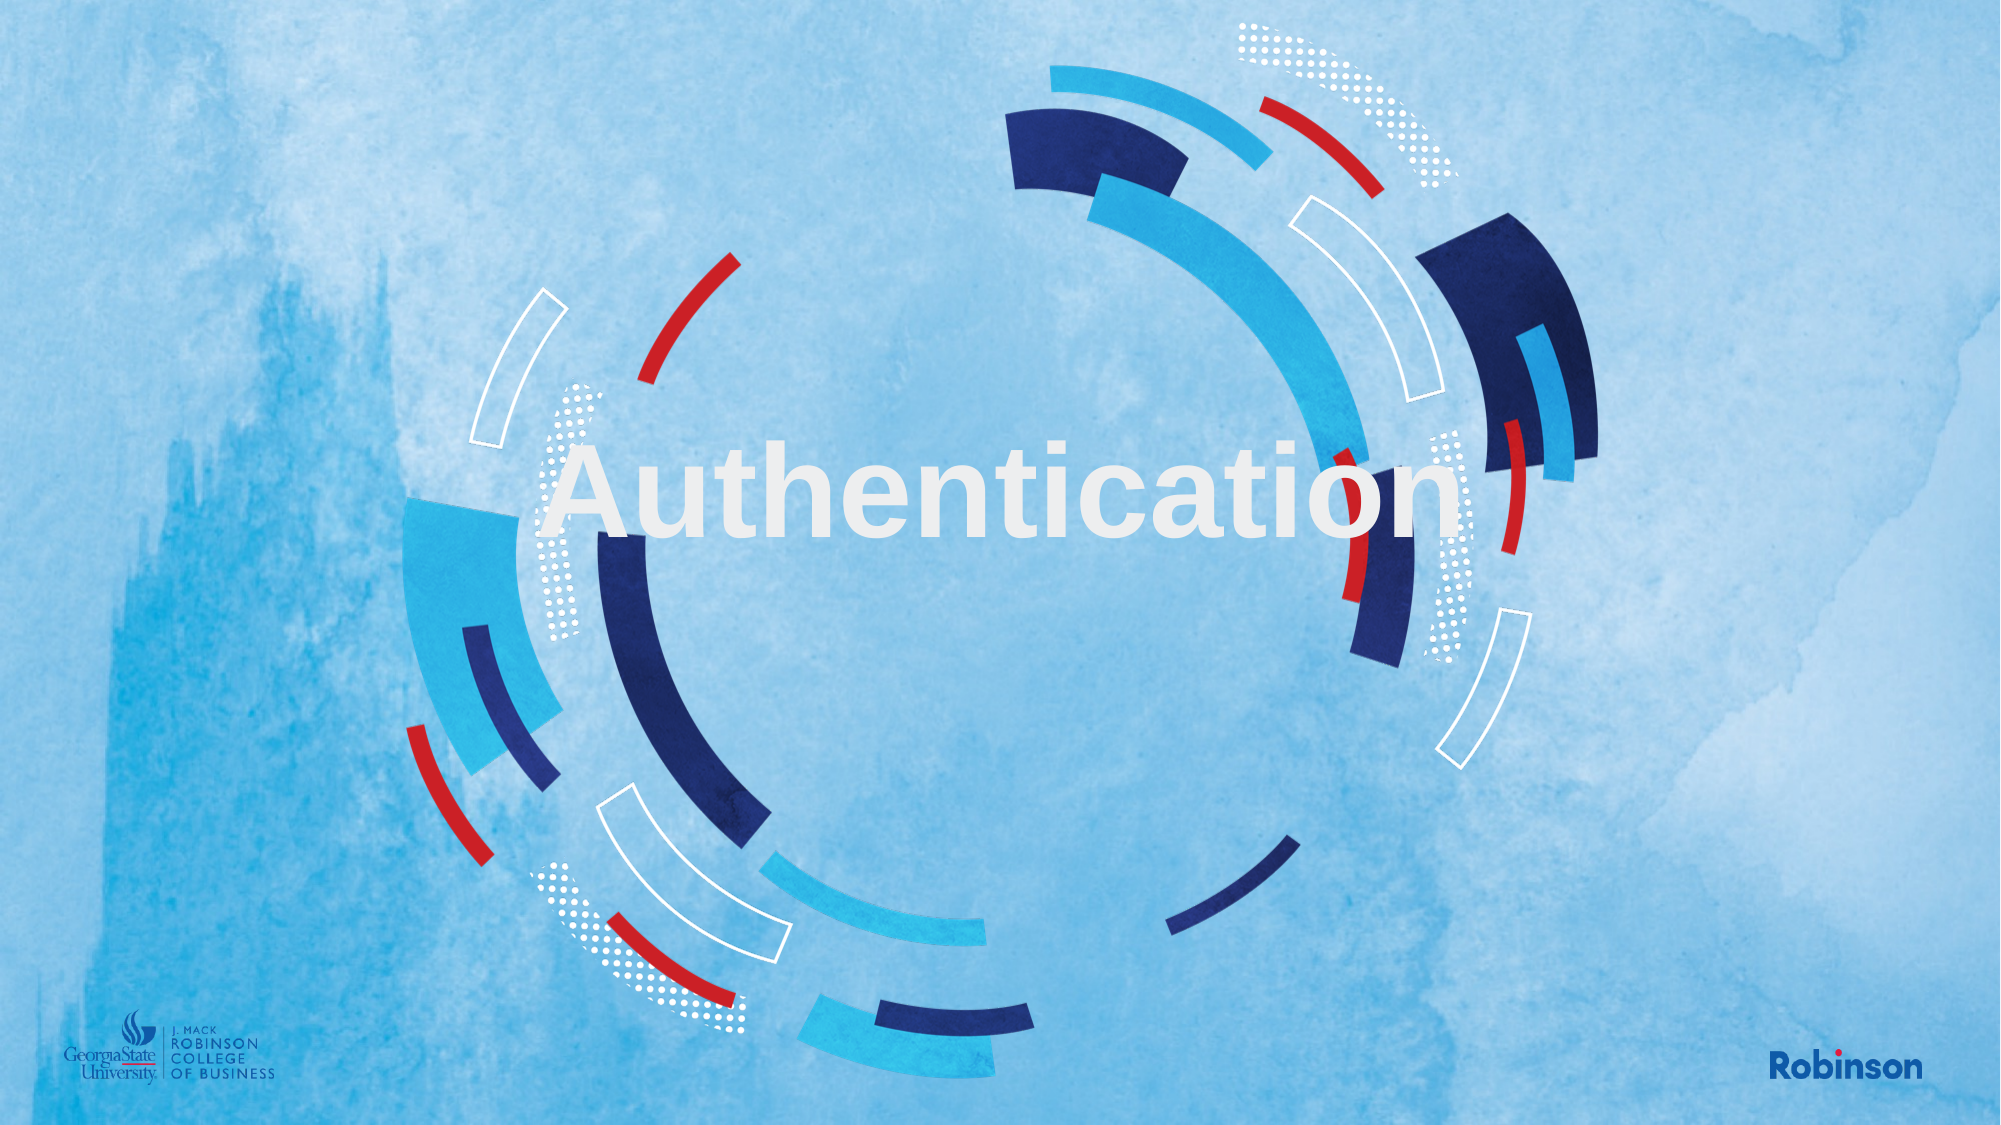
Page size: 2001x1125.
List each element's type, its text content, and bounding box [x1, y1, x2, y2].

picture [0, 0, 2001, 1125]
title Authentication [513, 440, 1491, 563]
